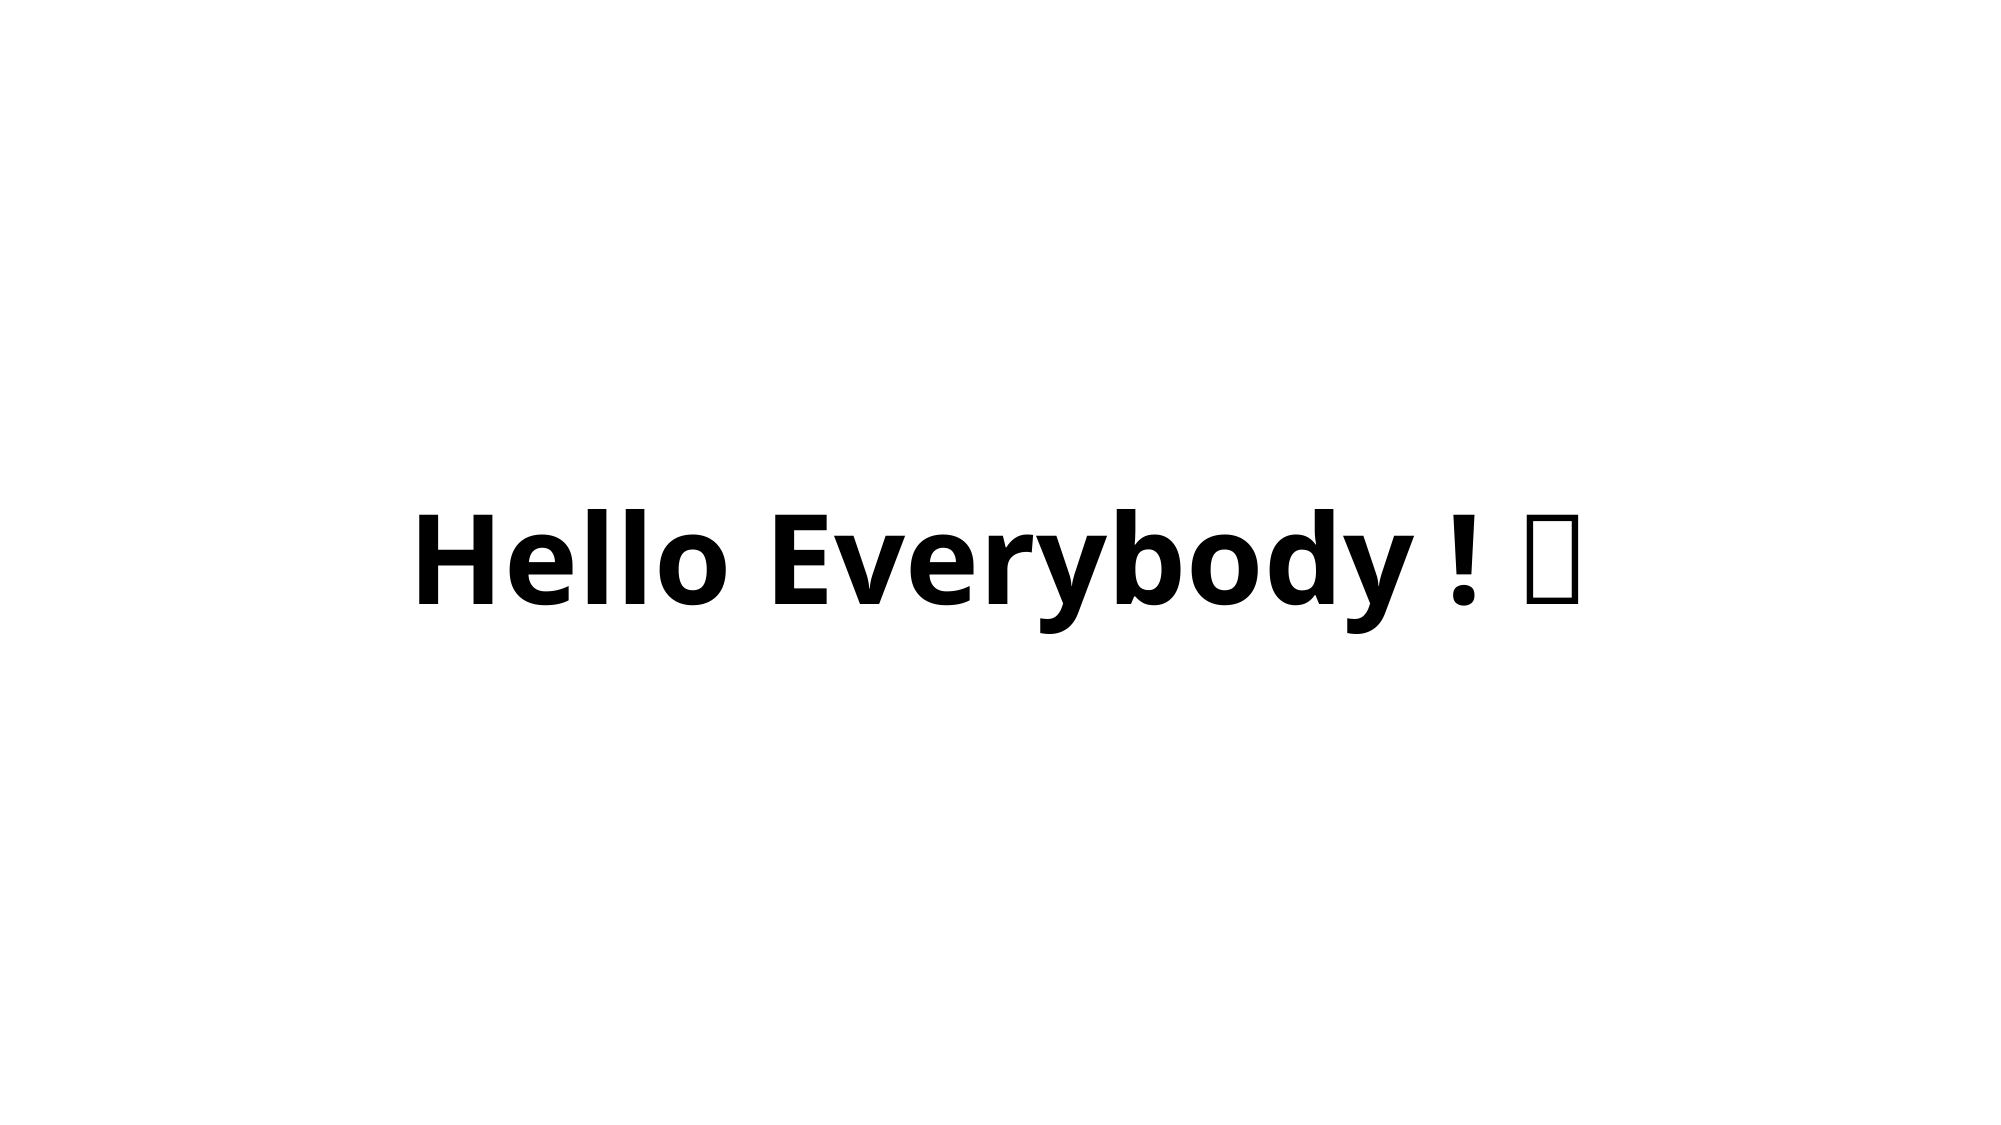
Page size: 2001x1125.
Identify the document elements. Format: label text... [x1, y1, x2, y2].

title Hello Everybody ! 👋 [261, 486, 1739, 639]
